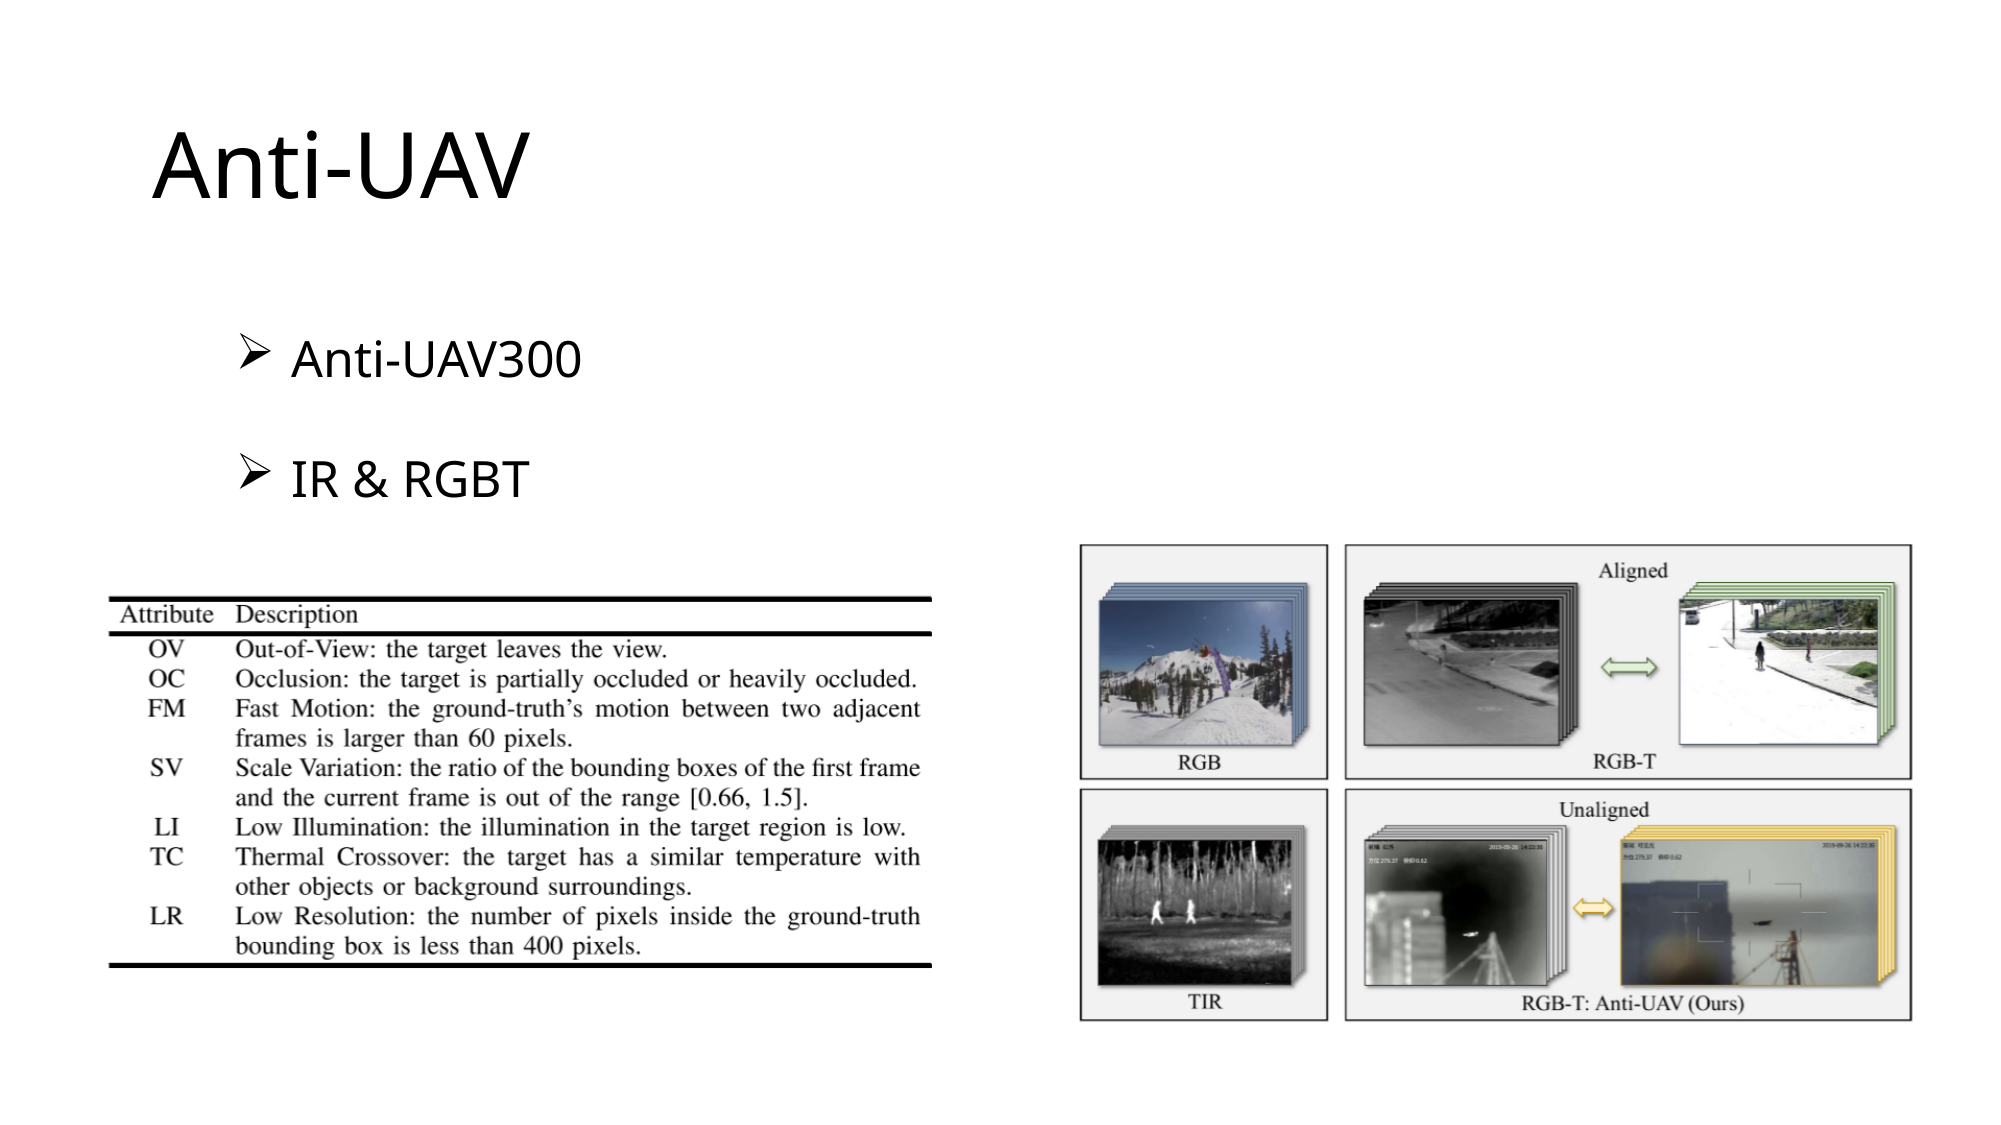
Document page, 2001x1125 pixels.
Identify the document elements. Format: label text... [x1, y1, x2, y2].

picture [1062, 534, 1925, 1033]
title Anti-UAV [137, 59, 1863, 278]
picture [97, 580, 956, 991]
text_box Anti-UAV300 IR & RGBT [220, 260, 1603, 515]
